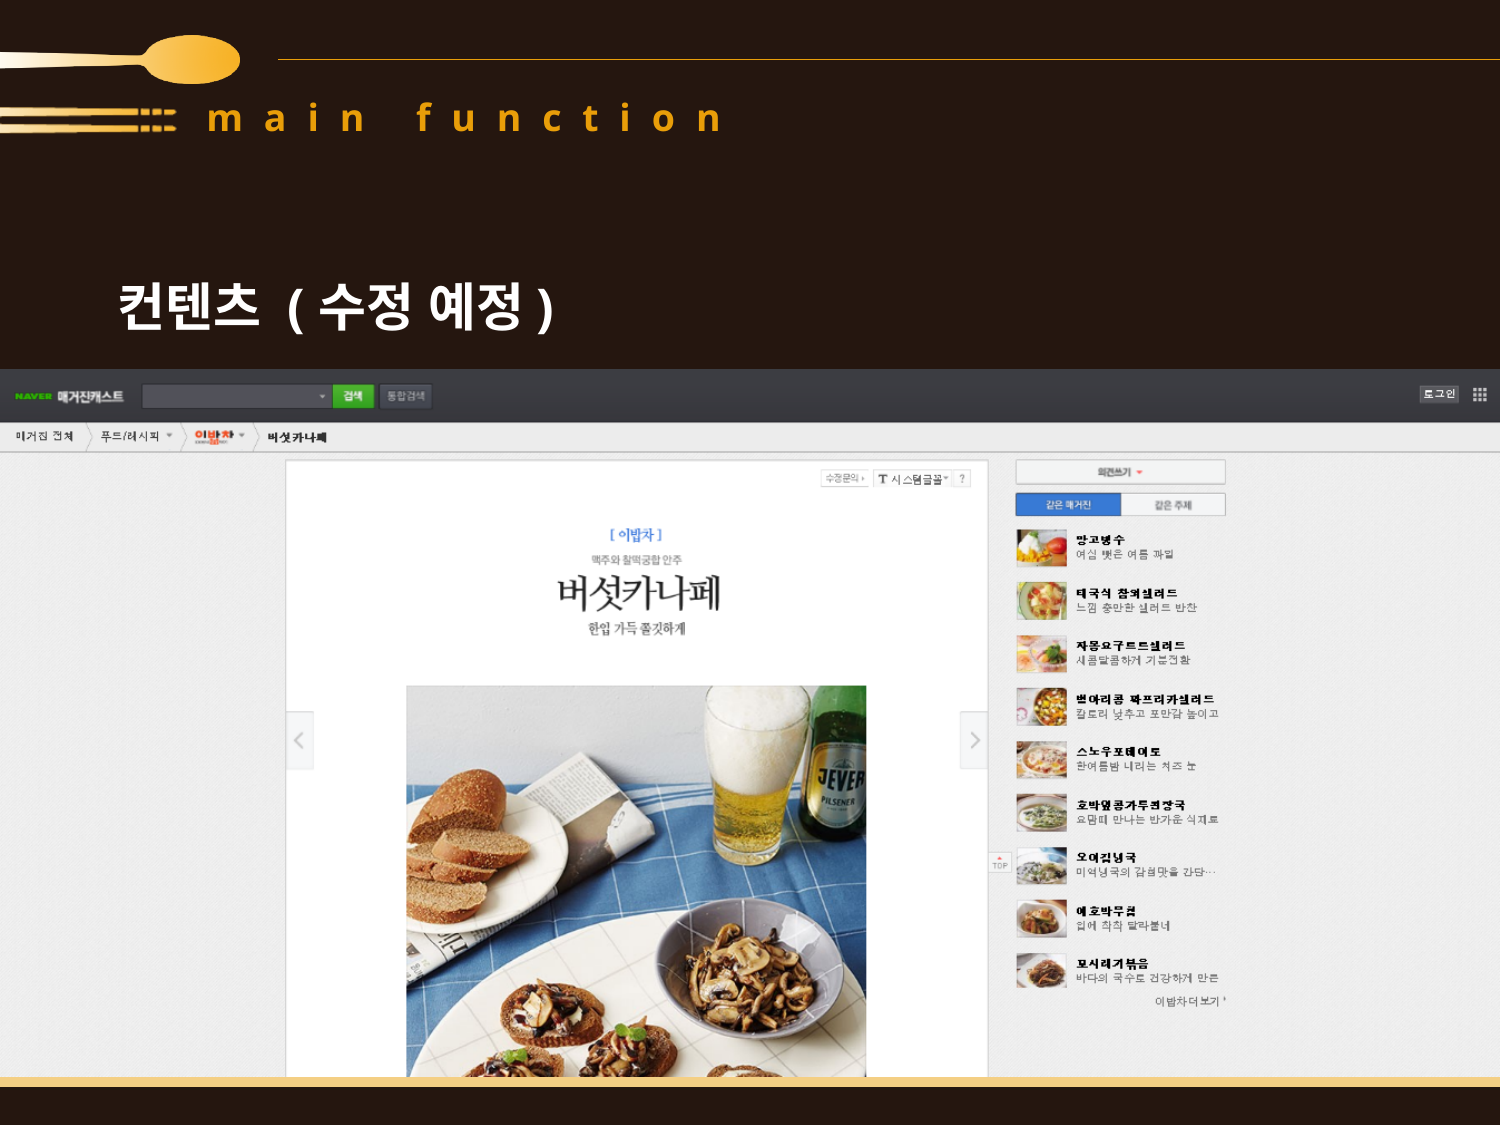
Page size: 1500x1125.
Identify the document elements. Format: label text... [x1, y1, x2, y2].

picture [0, 369, 1500, 1077]
picture [0, 35, 240, 84]
list main function [191, 98, 1500, 141]
picture [0, 89, 192, 150]
text_box 컨텐츠 (수정 예정) [103, 273, 1397, 342]
